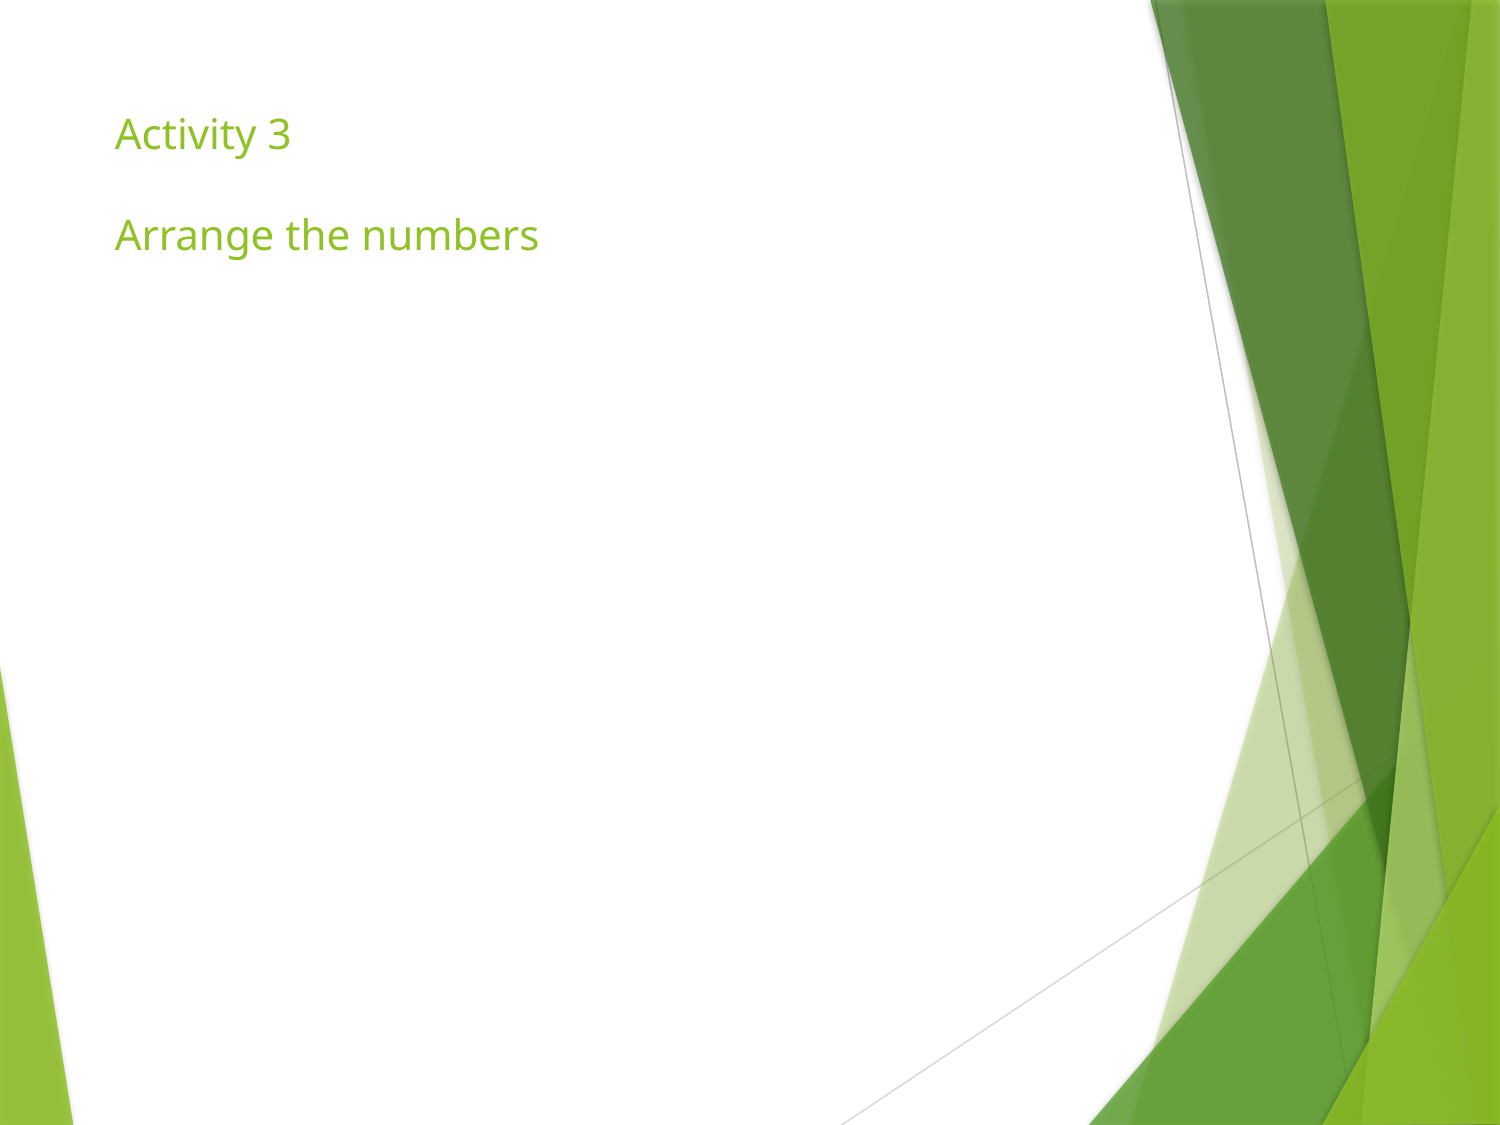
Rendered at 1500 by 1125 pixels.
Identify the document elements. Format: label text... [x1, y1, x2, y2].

title Activity 3 Arrange the numbers [99, 99, 1142, 317]
